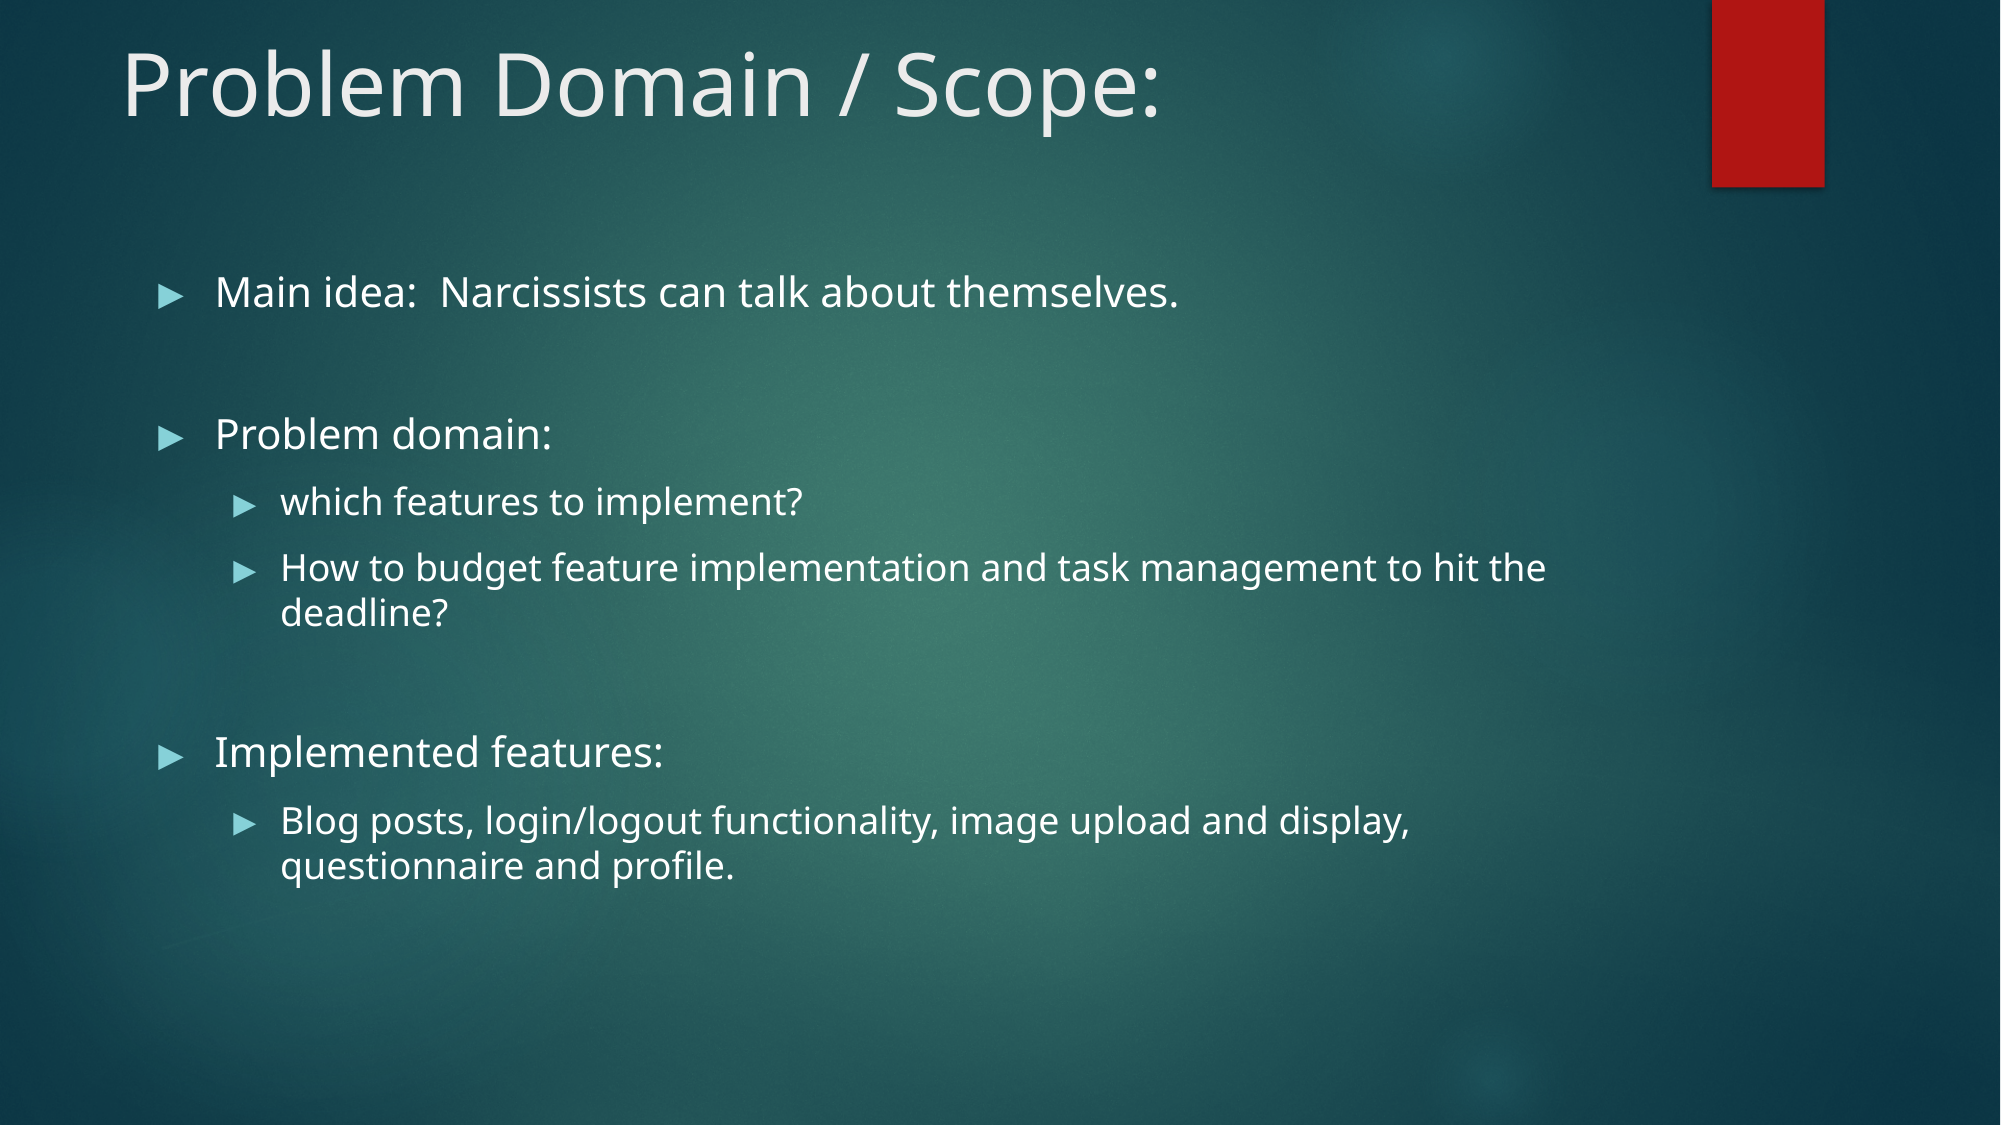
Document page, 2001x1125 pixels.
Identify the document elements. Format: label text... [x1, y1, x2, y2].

list Main idea: Narcissists can talk about themselves. Problem domain: which features to implement? How to budget feature implementation and task management to hit the deadline? Implemented features: Blog posts, login/logout functionality, image upload and display, questionnaire and profile. [143, 258, 1611, 941]
picture [0, 0, 2001, 1125]
title Problem Domain / Scope: [105, 21, 1649, 252]
